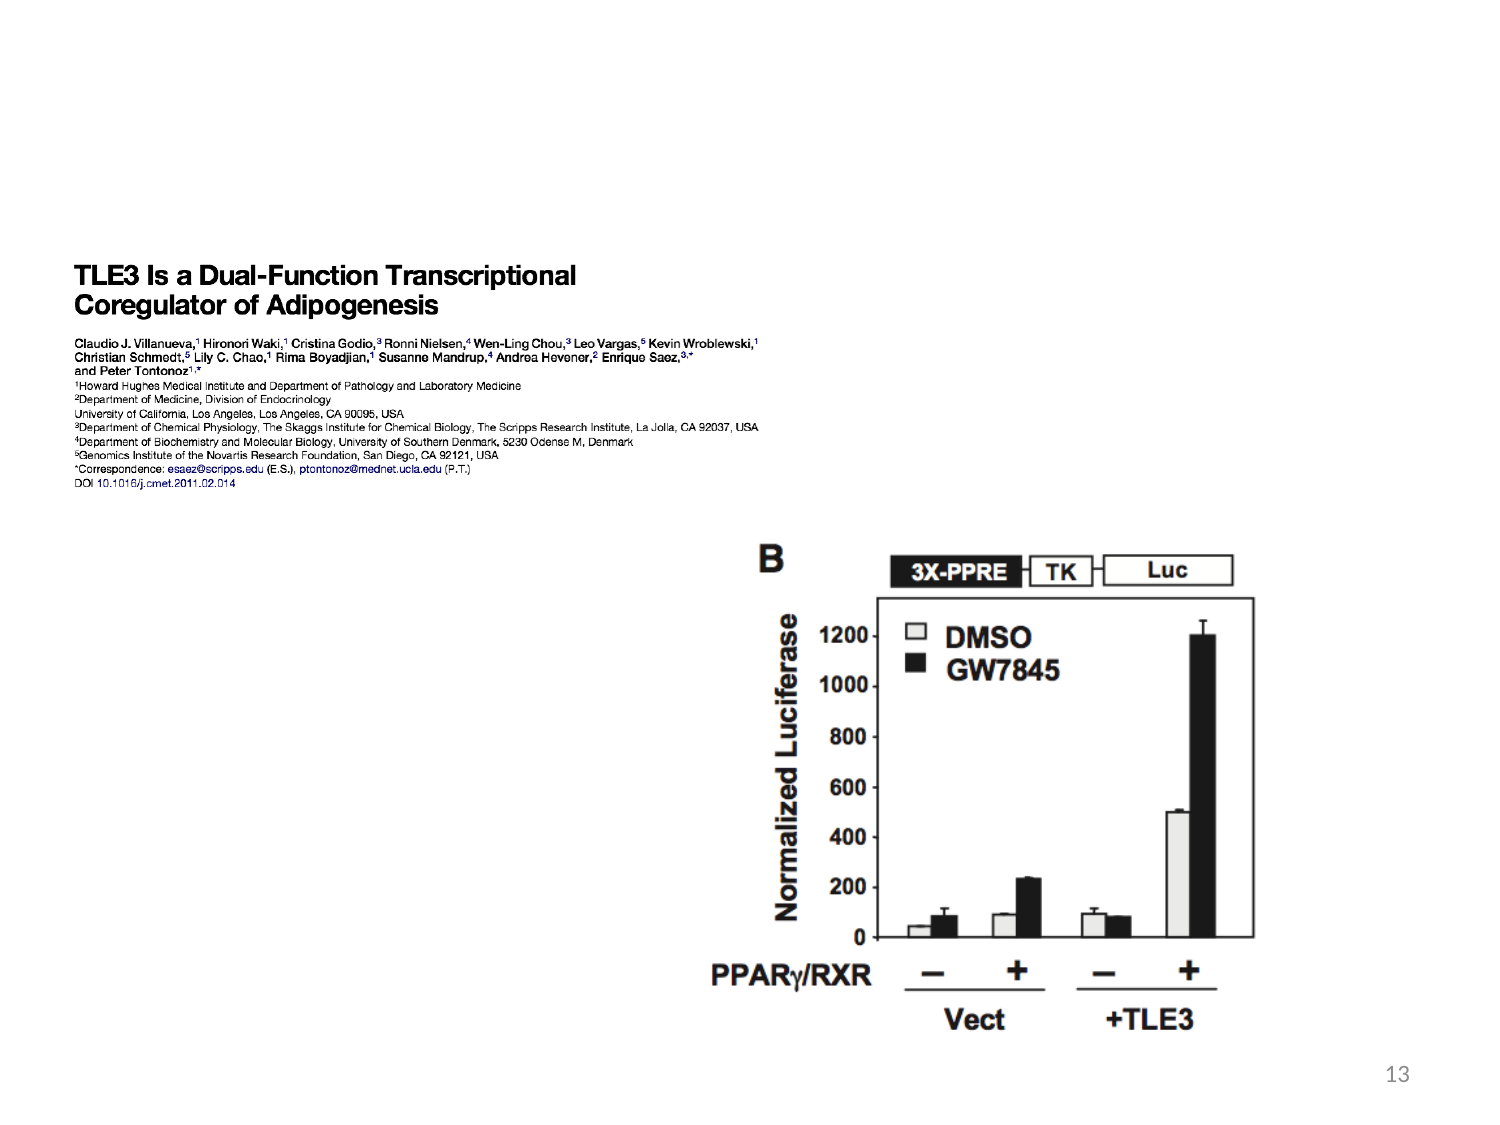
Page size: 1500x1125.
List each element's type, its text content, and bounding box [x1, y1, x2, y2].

slide_number 13 [1074, 1042, 1425, 1103]
picture [52, 241, 1306, 1073]
